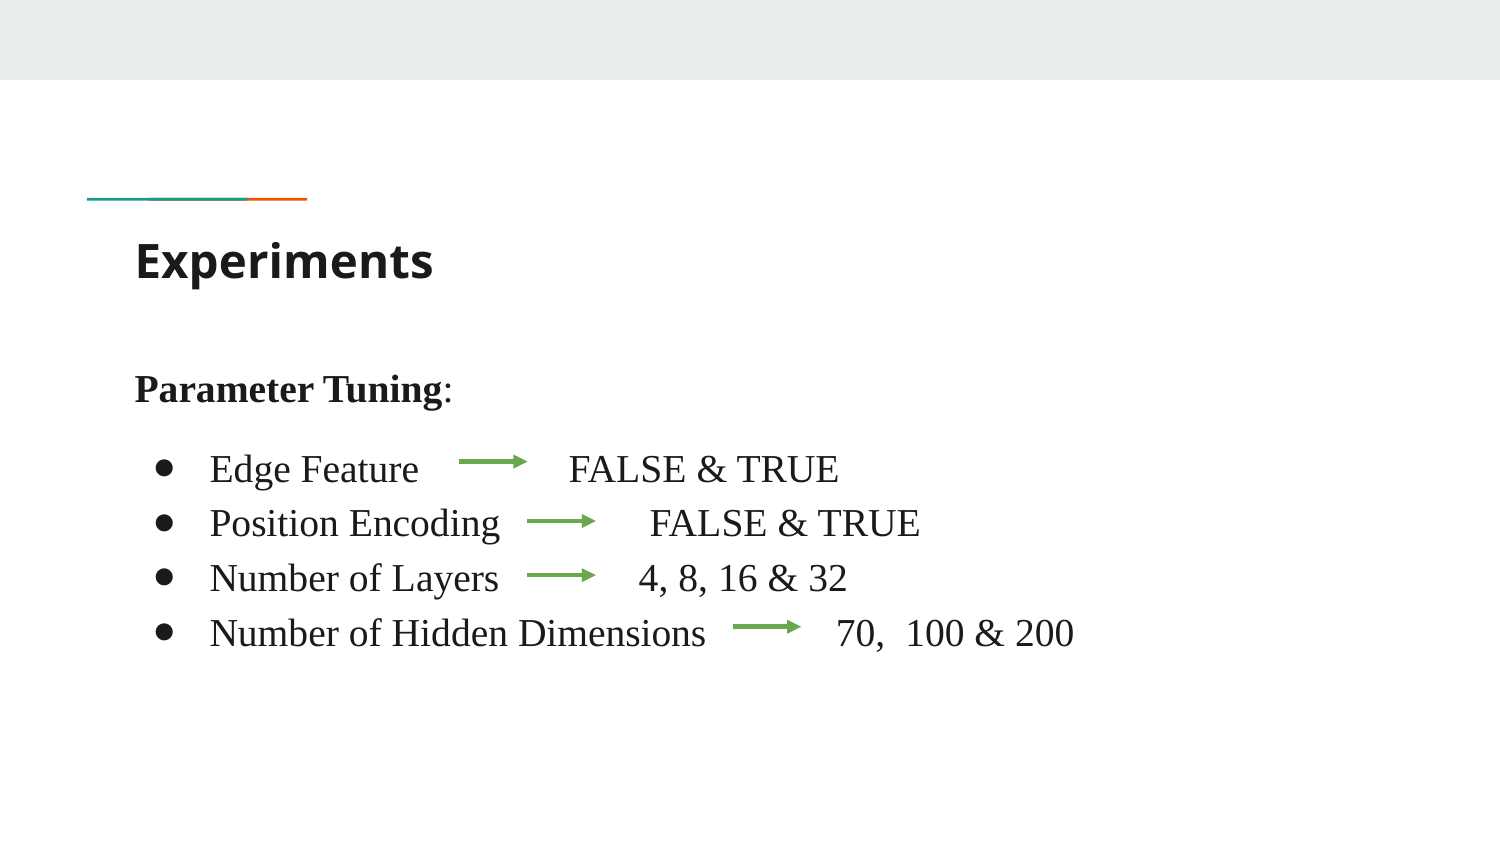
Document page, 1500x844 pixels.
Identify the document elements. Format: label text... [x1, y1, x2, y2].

title Experiments [119, 216, 1381, 305]
list Parameter Tuning: Edge Feature FALSE & TRUE Position Encoding FALSE & TRUE Number of Layers 4, 8, 16 & 32 Number of Hidden Dimensions 70, 100 & 200 [119, 341, 1160, 712]
